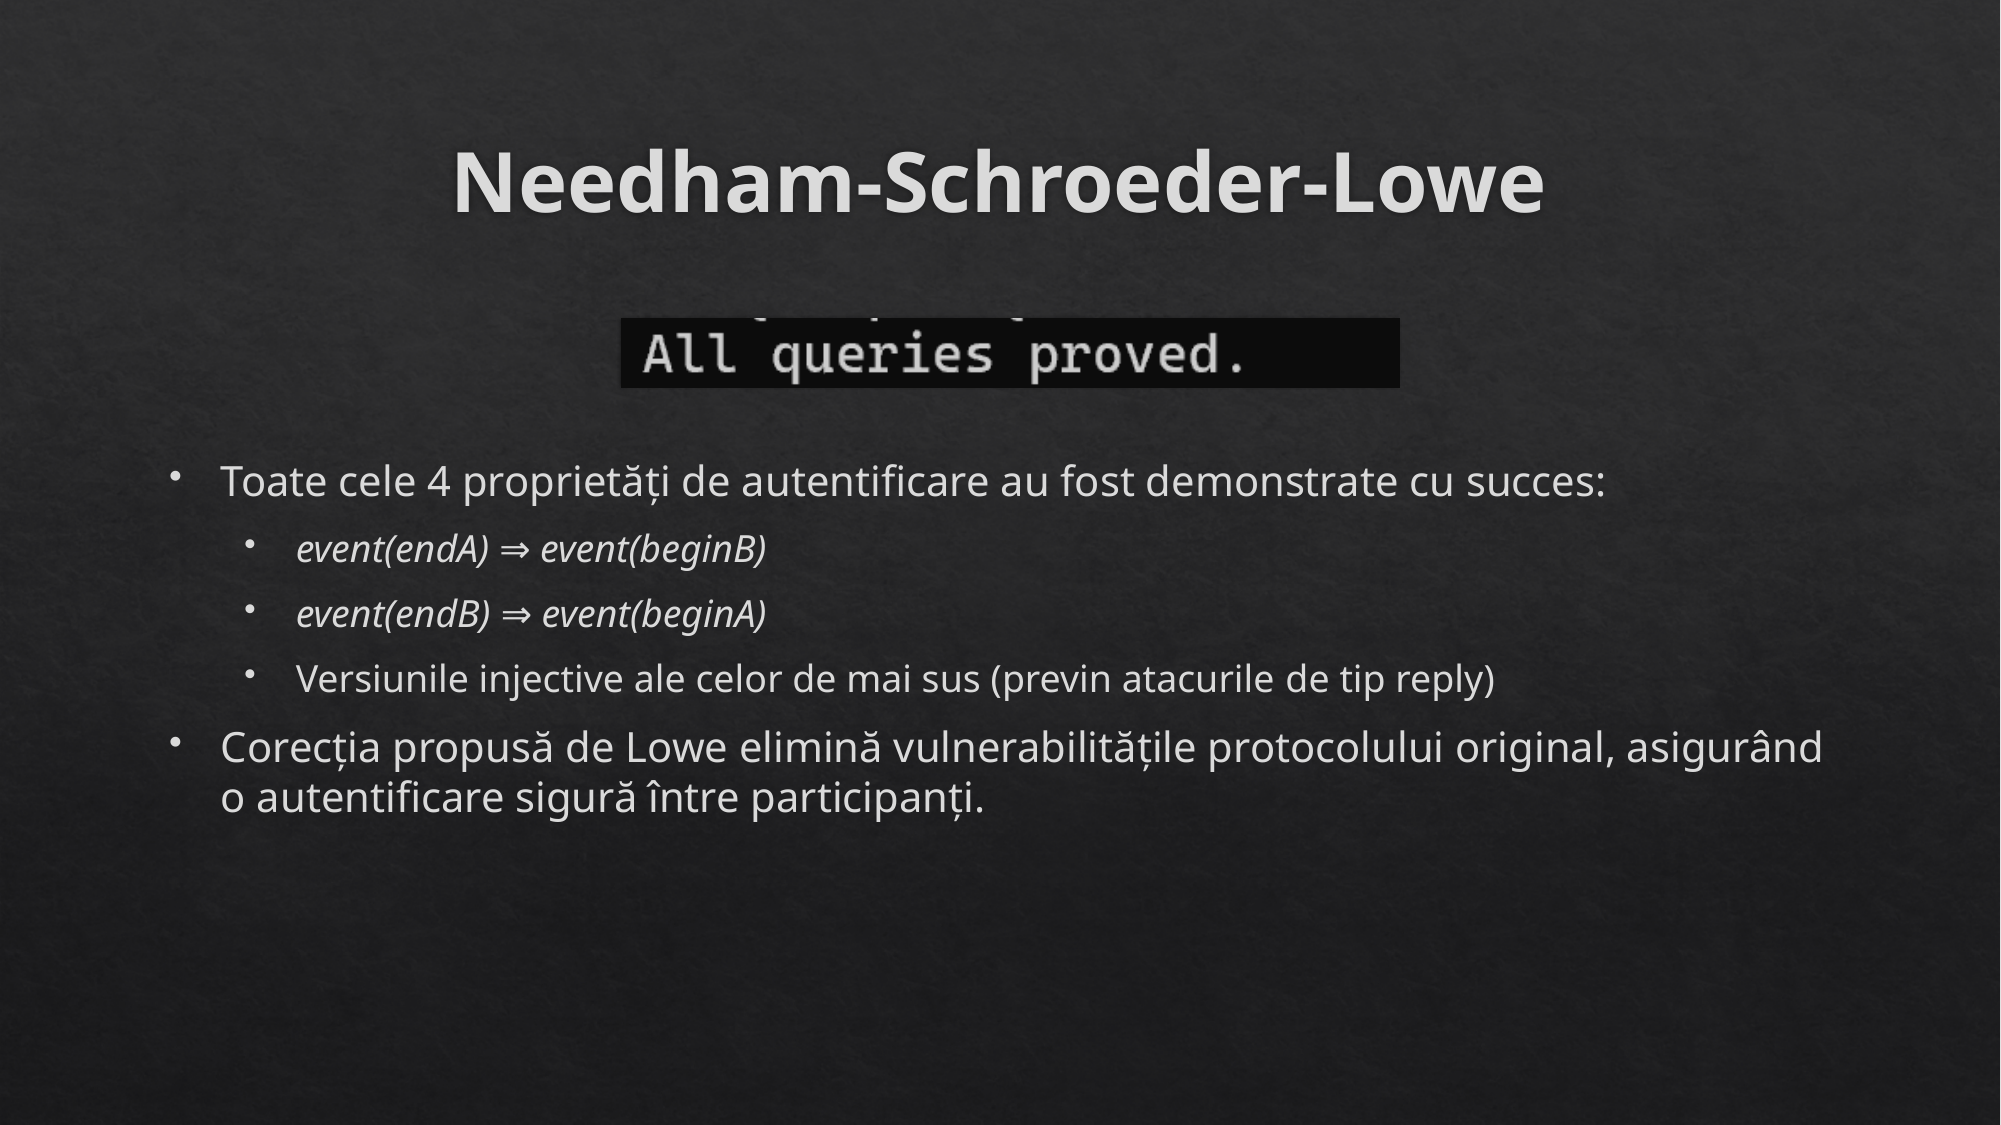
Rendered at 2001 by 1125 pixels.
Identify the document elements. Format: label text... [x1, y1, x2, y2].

text_box Toate cele 4 proprietăți de autentificare au fost demonstrate cu succes: event(endA) ⇒ event(beginB) event(endB) ⇒ event(beginA) Versiunile injective ale celor de mai sus (previn atacurile de tip reply) Corecția propusă de Lowe elimină vulnerabilitățile protocolului original, asigurând o autentificare sigură între participanți. [149, 447, 1849, 829]
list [620, 318, 1401, 389]
title Needham-Schroeder-Lowe [149, 99, 1849, 260]
